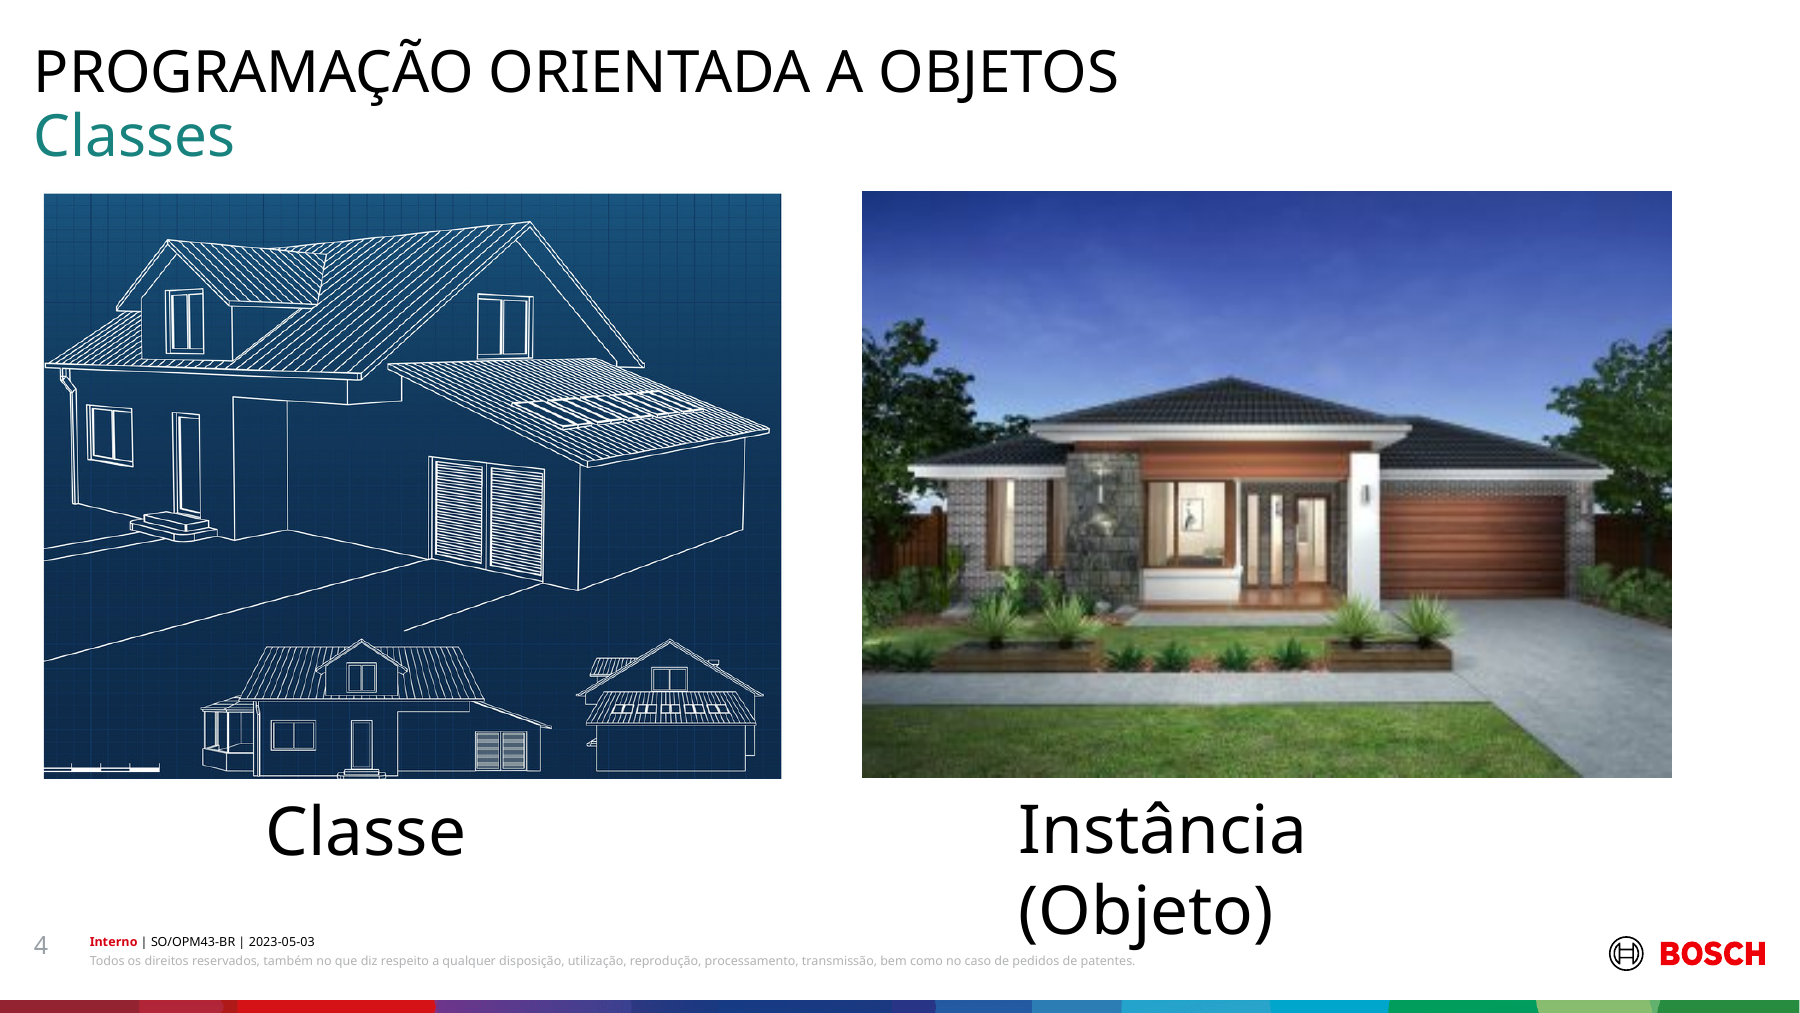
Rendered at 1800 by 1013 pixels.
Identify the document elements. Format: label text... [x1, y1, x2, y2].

picture [43, 189, 785, 779]
text_box Classe [265, 787, 482, 858]
list PROGRAMAÇÃO ORIENTADA A OBJETOS [33, 42, 1766, 107]
slide_number 4 [33, 929, 81, 997]
picture [1388, 1000, 1800, 1013]
picture [0, 1000, 1270, 1013]
picture [862, 191, 1672, 778]
title Classes [33, 107, 1766, 171]
text_box Instância (Objeto) [1018, 786, 1516, 856]
